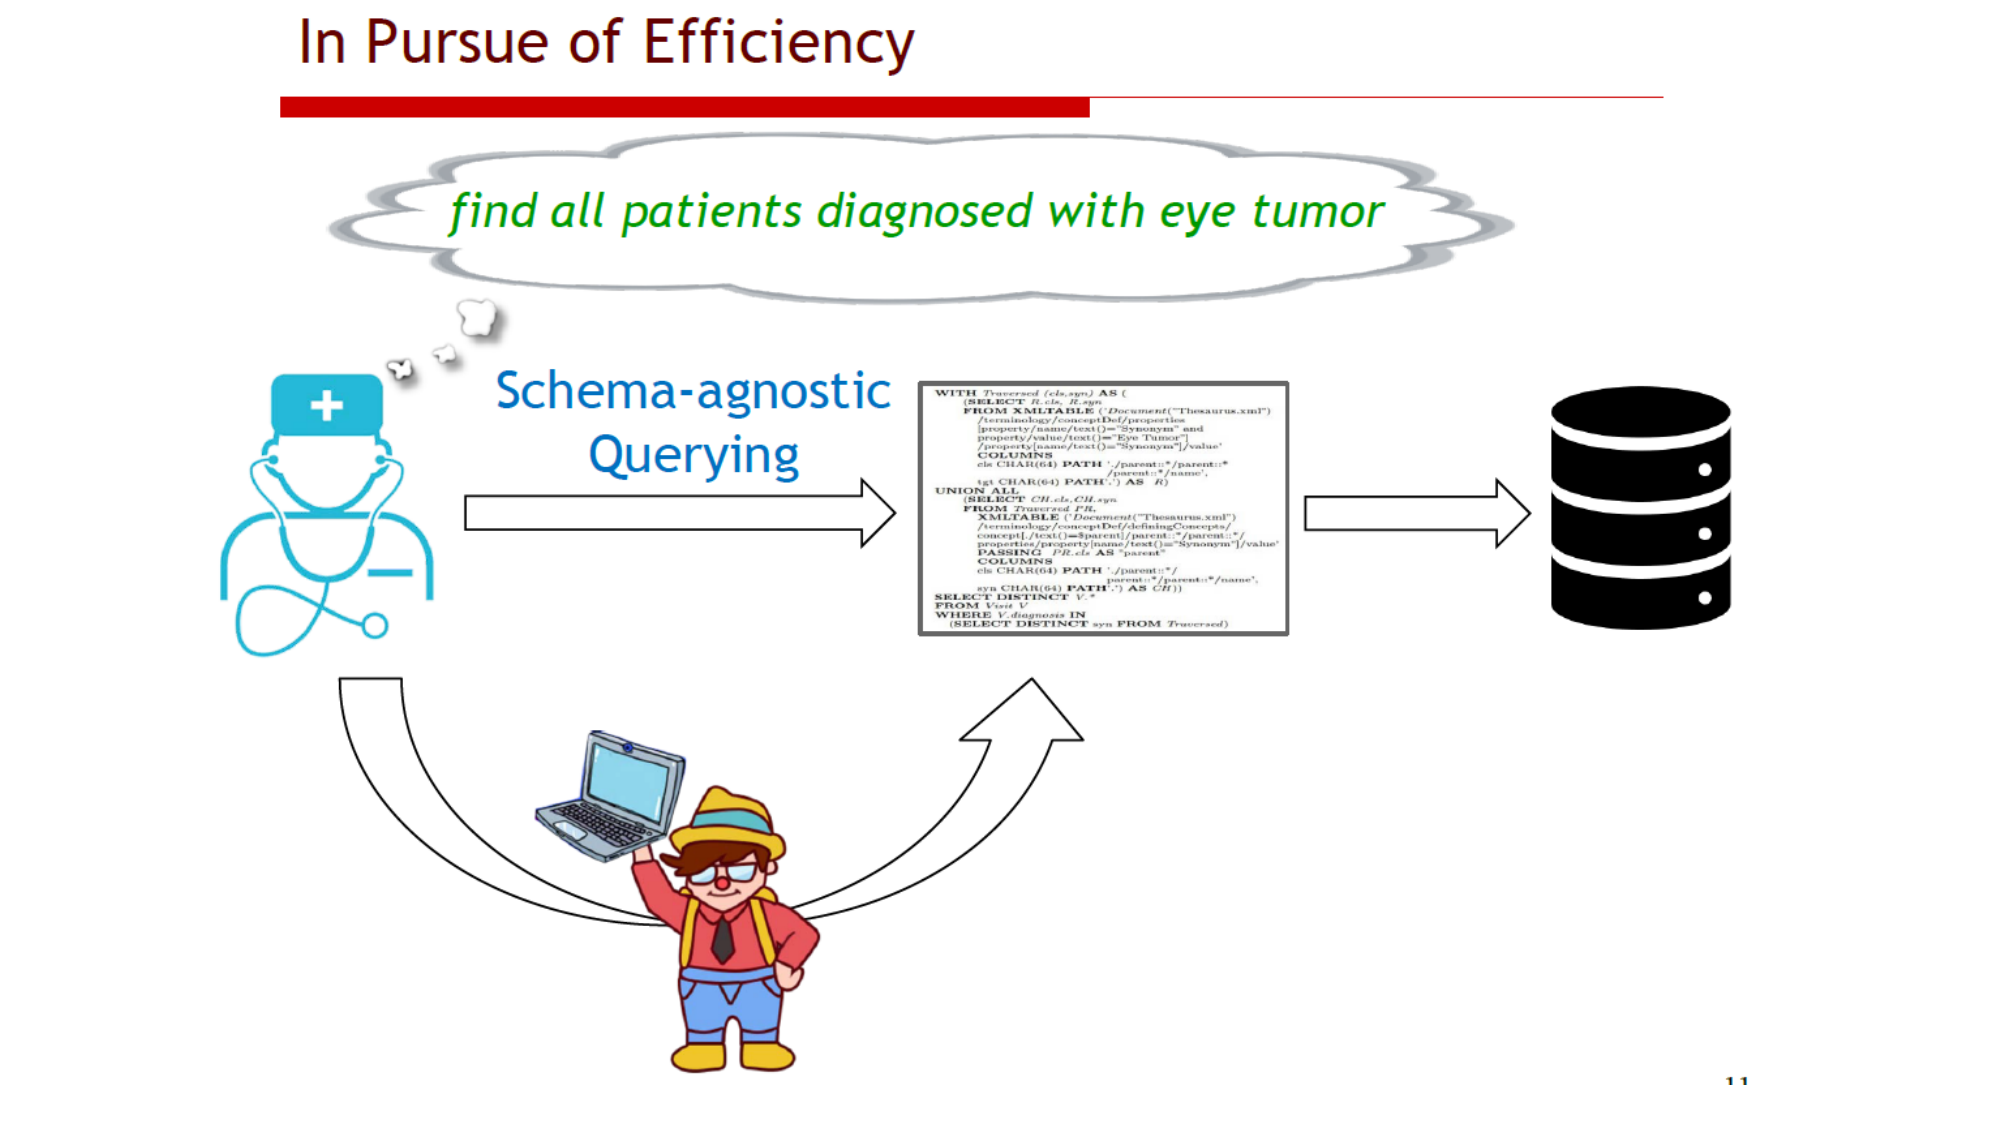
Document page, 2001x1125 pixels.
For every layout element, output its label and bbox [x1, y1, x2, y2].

picture [193, 0, 1751, 1085]
